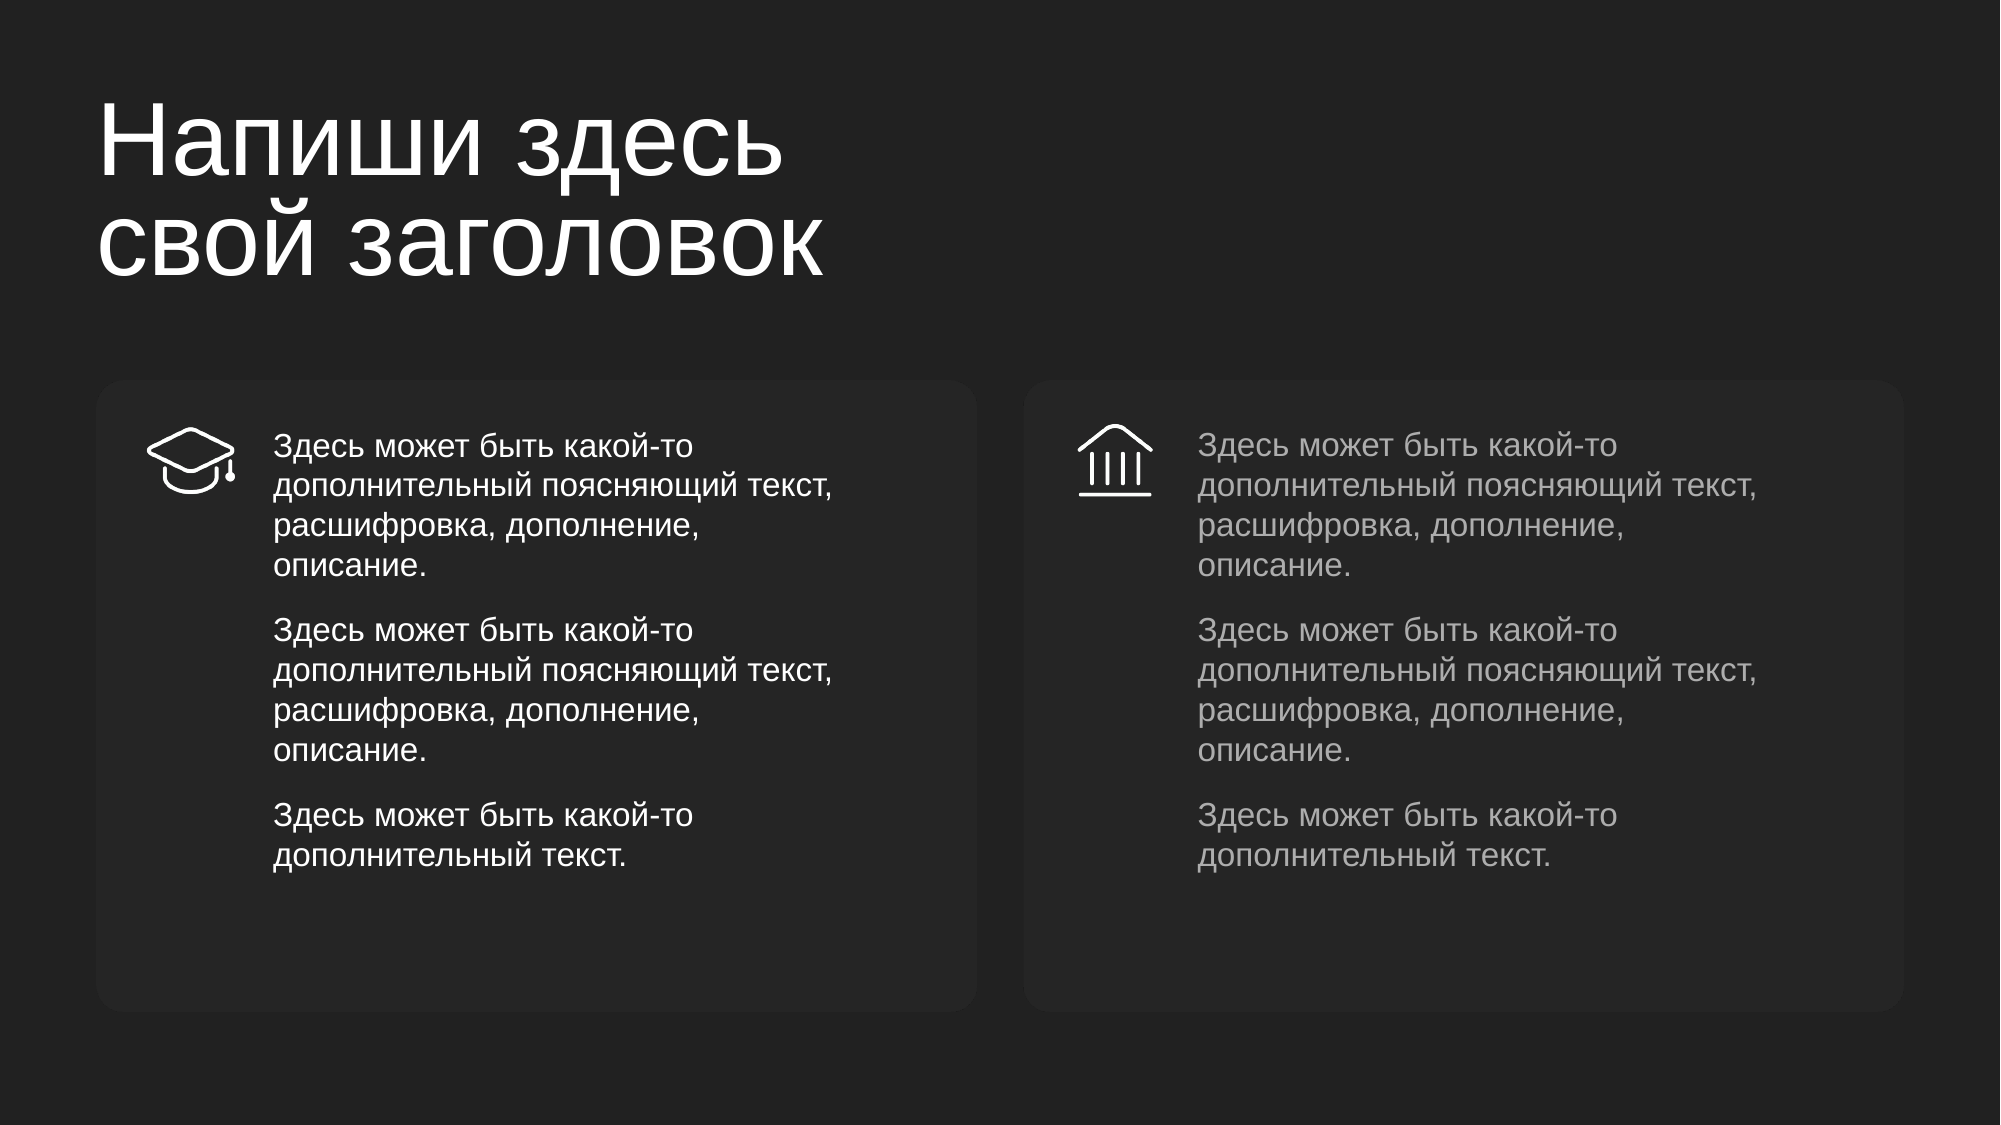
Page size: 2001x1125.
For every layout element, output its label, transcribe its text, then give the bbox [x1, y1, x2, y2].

list Здесь может быть какой-то дополнительный поясняющий текст, расшифровка, дополнение, описание. Здесь может быть какой-то дополнительный поясняющий текст, расшифровка, дополнение, описание. Здесь может быть какой-то дополнительный текст. [1197, 416, 1783, 950]
subtitle Здесь может быть какой-то дополнительный поясняющий текст, расшифровка, дополнение, описание. Здесь может быть какой-то дополнительный поясняющий текст, расшифровка, дополнение, описание. Здесь может быть какой-то дополнительный текст. [273, 416, 853, 950]
title Напиши здесь свой заголовок [96, 95, 1904, 303]
picture [96, 380, 1904, 1012]
